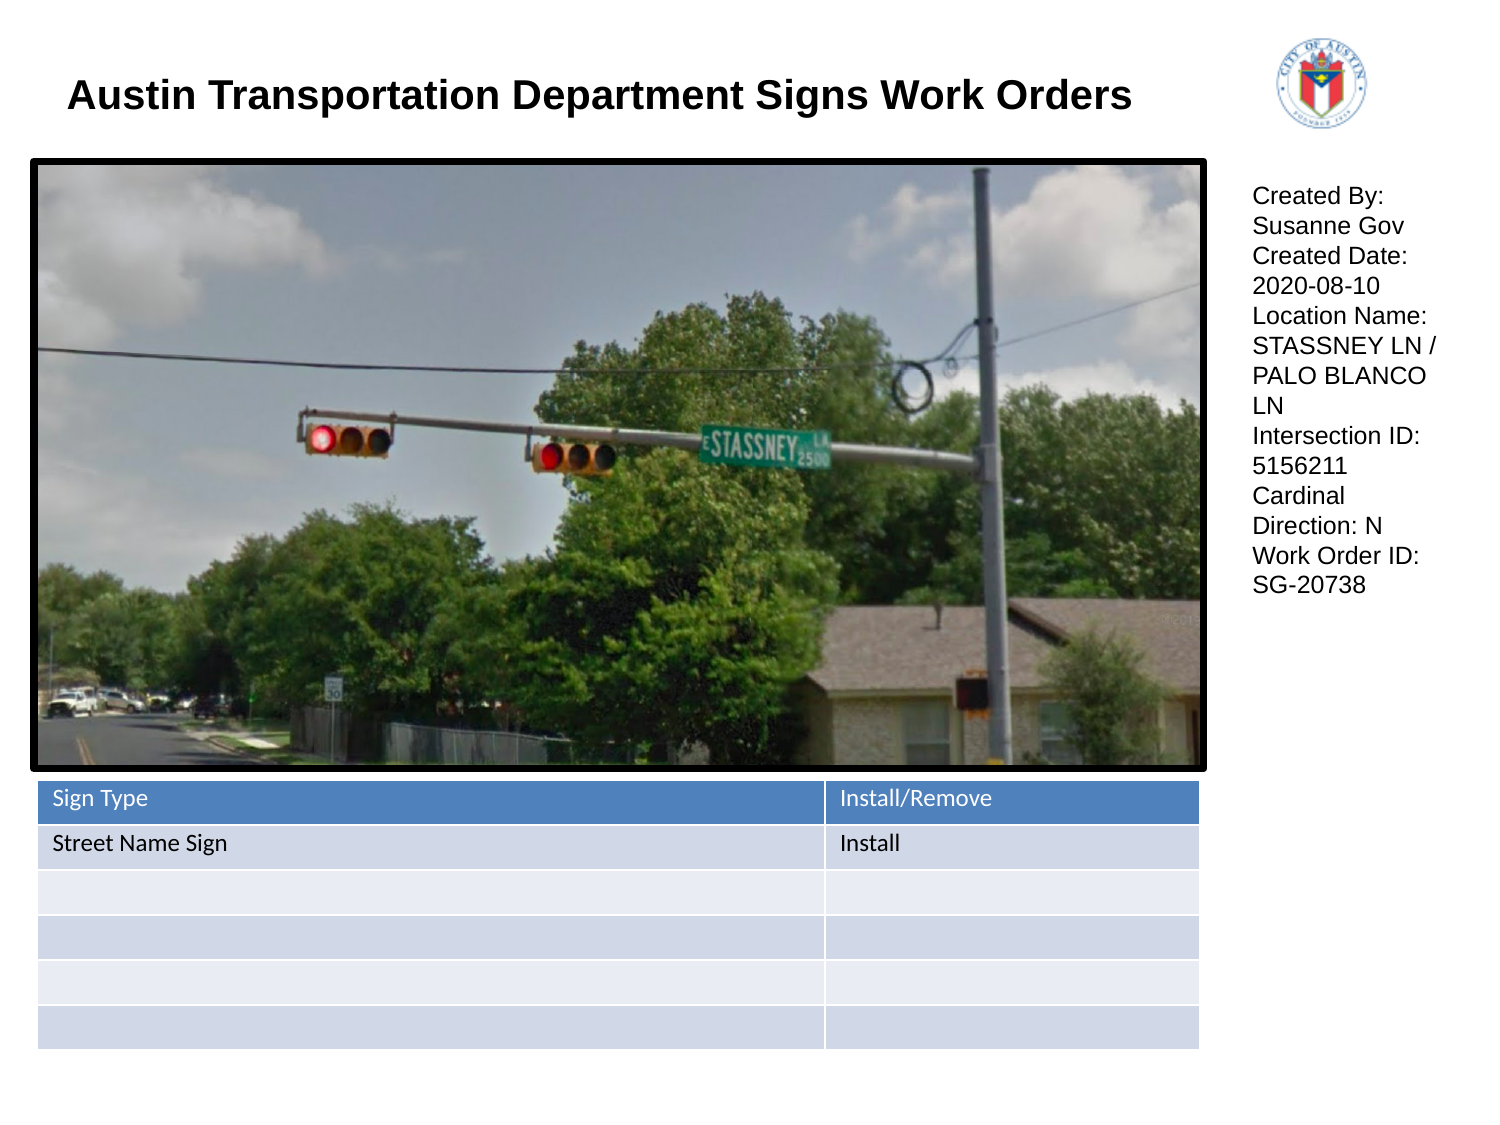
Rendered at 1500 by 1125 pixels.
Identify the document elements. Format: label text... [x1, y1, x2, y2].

table_cell [826, 961, 1199, 1004]
table_cell Install [826, 826, 1199, 869]
table_cell [38, 961, 824, 1004]
text_box Austin Transportation Department Signs Work Orders [51, 60, 1149, 125]
text_box Created By: Susanne Gov Created Date: 2020-08-10 Location Name: STASSNEY LN / PALO BLANCO LN Intersection ID: 5156211 Cardinal Direction: N Work Order ID: SG-20738 [1237, 172, 1463, 607]
table_cell [826, 871, 1199, 914]
table_header Install/Remove [826, 781, 1199, 824]
table_header Sign Type [38, 781, 824, 824]
table_cell [826, 1006, 1199, 1049]
picture [37, 164, 1201, 766]
picture [1274, 37, 1369, 132]
table_cell [826, 916, 1199, 959]
table_cell Street Name Sign [38, 826, 824, 869]
table_cell [38, 1006, 824, 1049]
table_cell [38, 871, 824, 914]
table_cell [38, 916, 824, 959]
